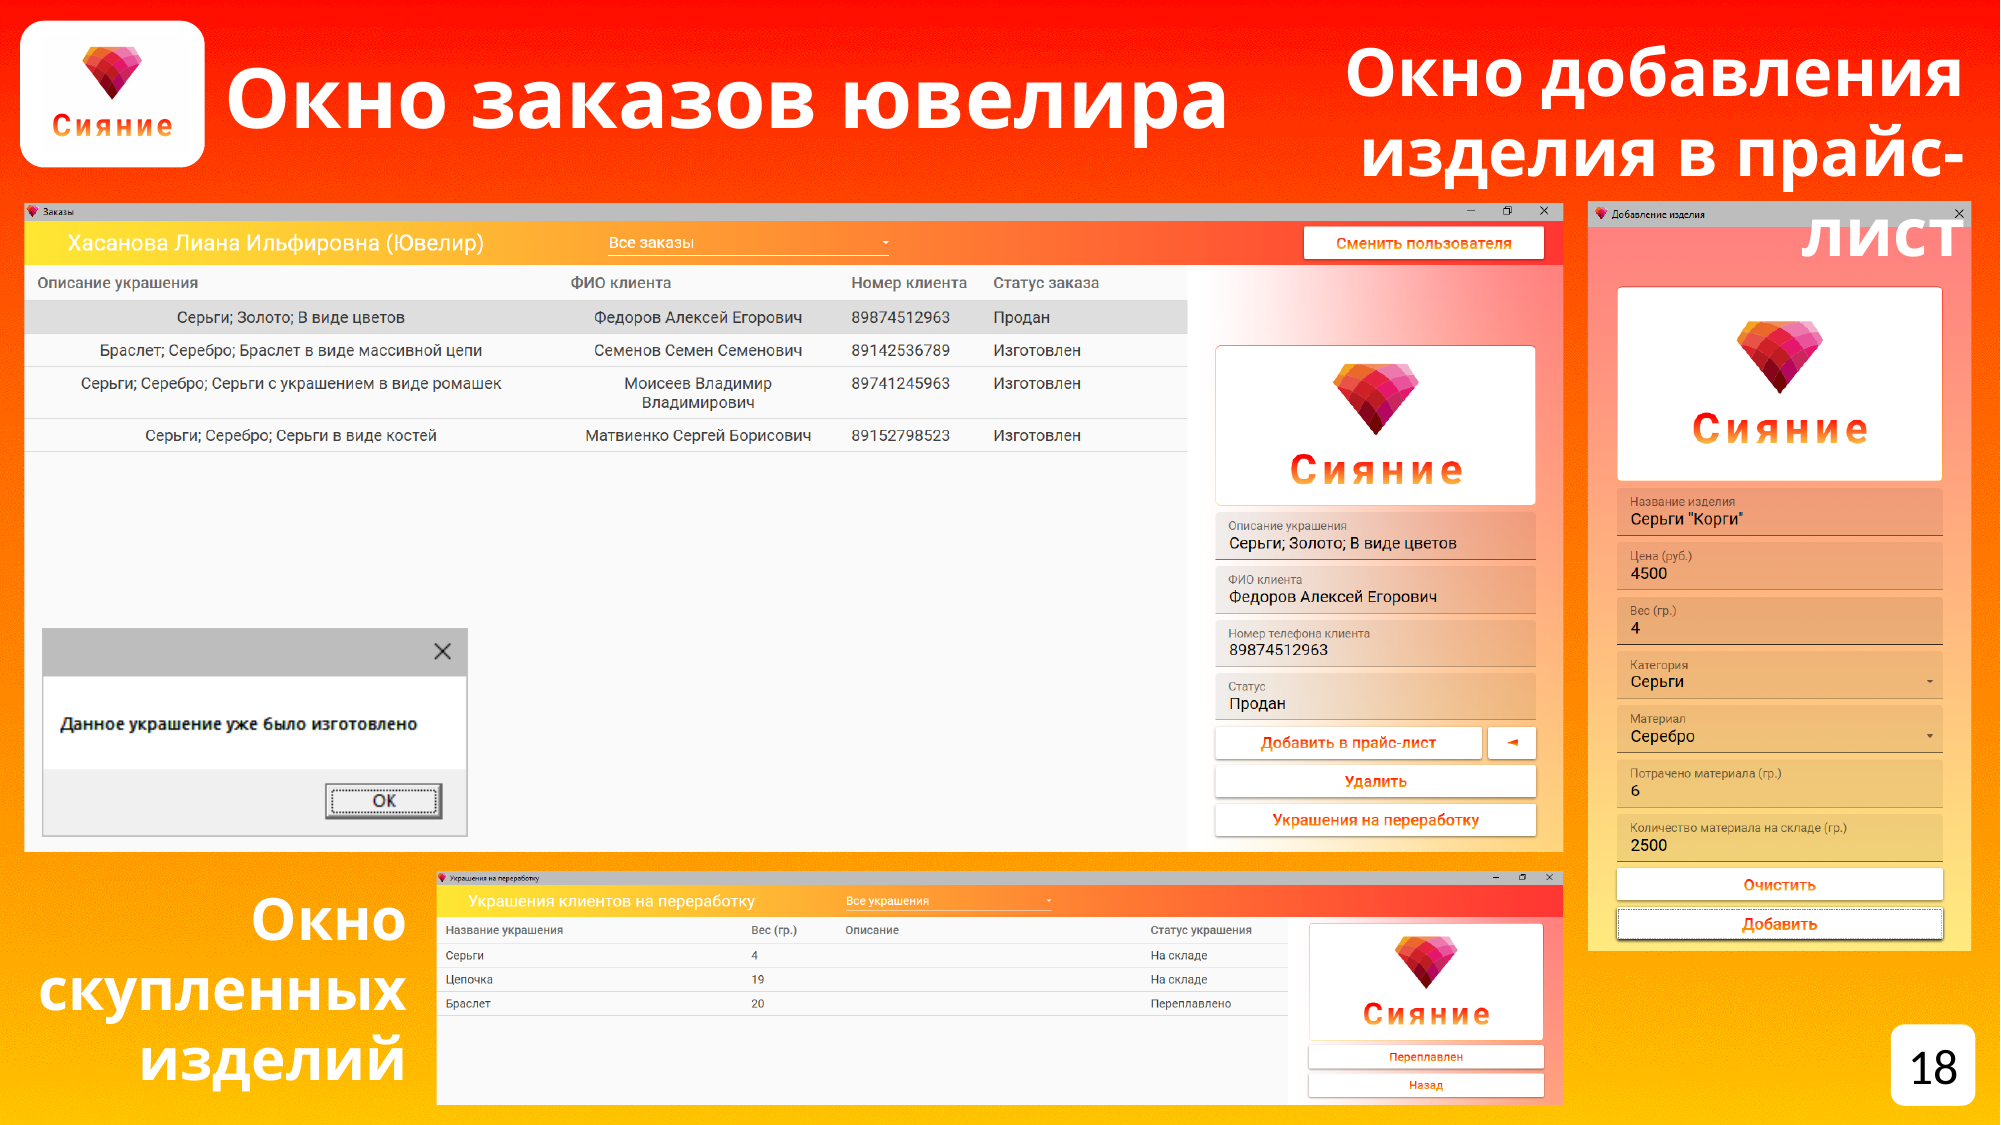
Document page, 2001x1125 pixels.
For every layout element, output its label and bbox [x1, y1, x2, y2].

text_box [20, 20, 205, 168]
picture [0, 0, 2000, 1125]
